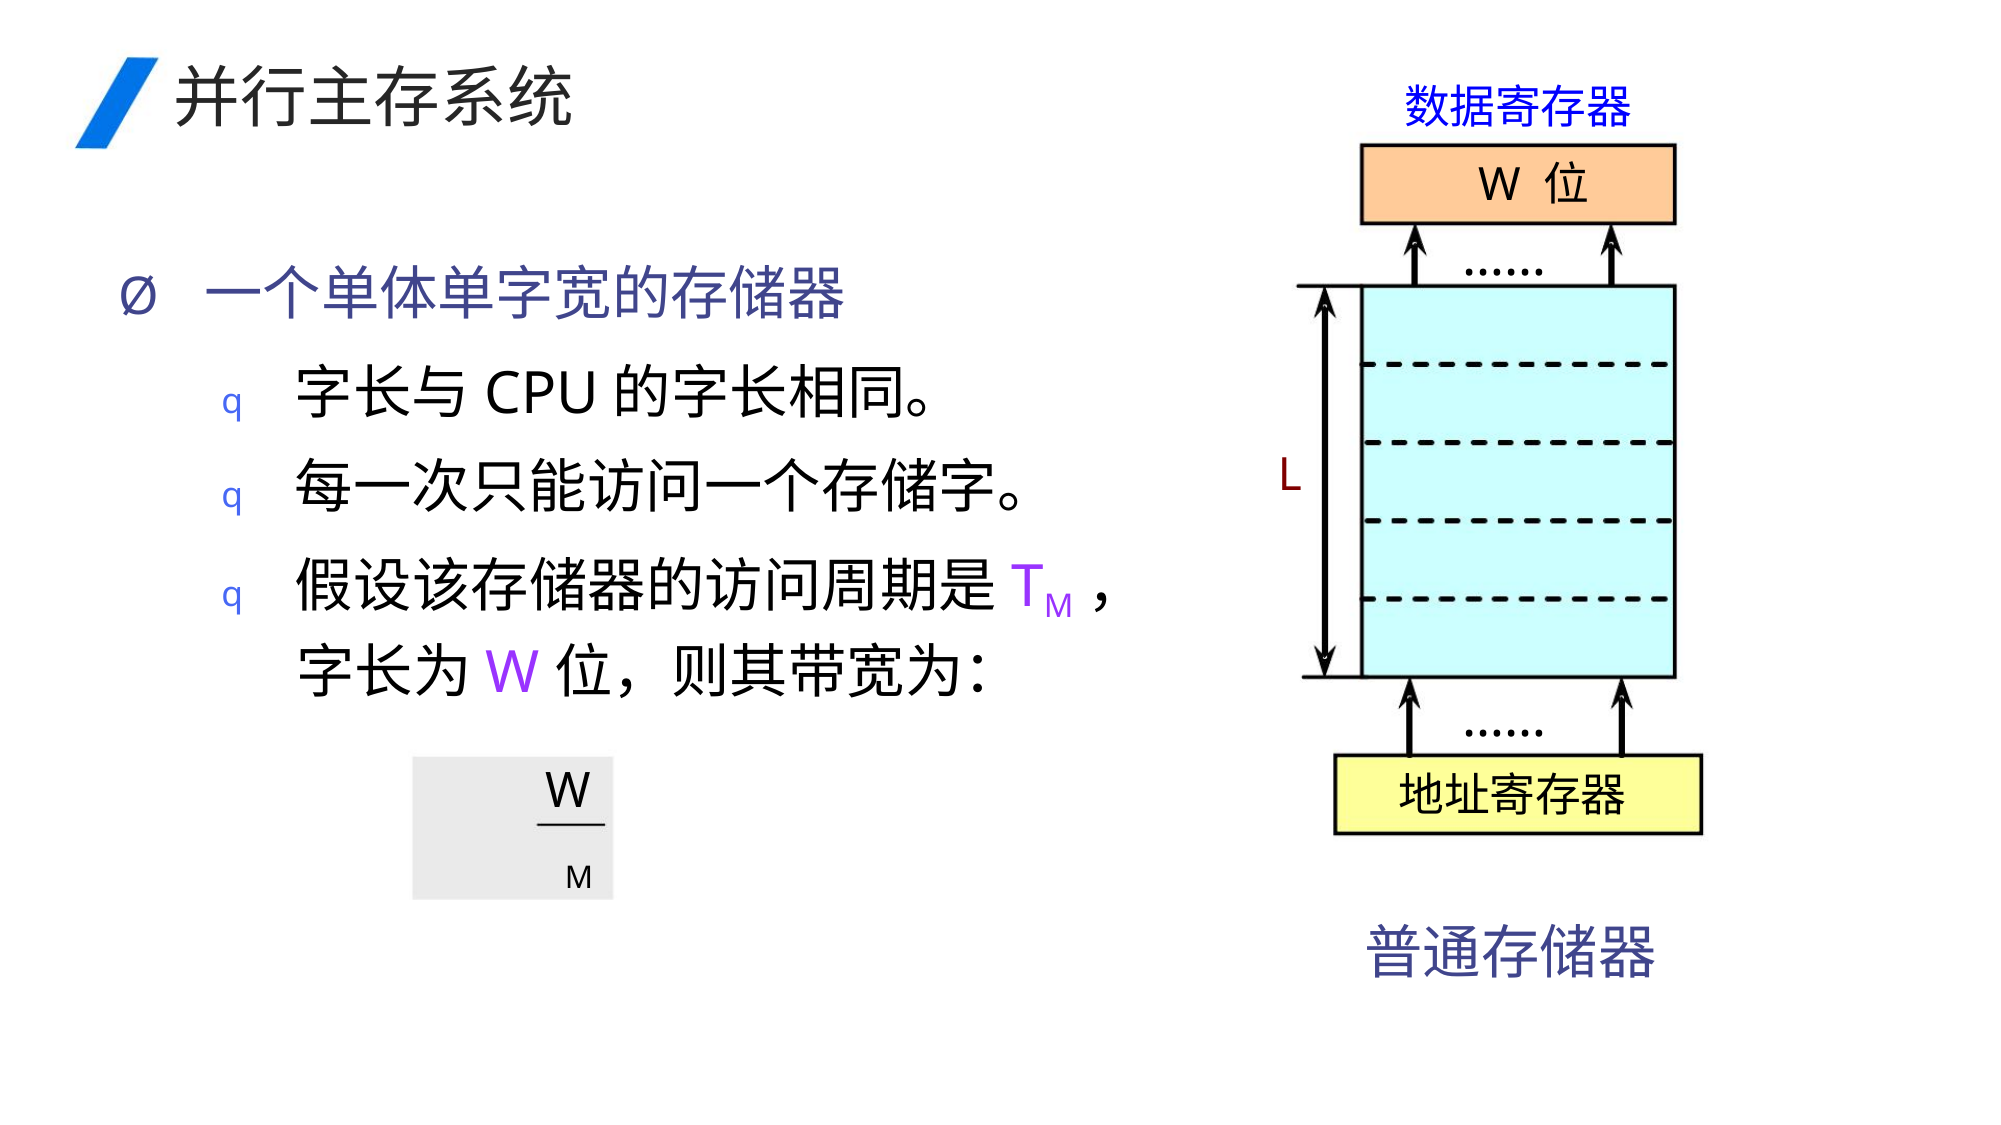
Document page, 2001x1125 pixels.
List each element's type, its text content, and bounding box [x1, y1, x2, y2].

text_box 数据寄存器 W位 [1404, 87, 1658, 210]
text_box L [1278, 454, 1326, 500]
text_box q 假设该存储器的访问周期是TM， 字长为W位，则其带宽为： [221, 559, 1159, 704]
text_box 并行主存系统 [173, 46, 600, 136]
text_box [0, 0, 2000, 1125]
text_box 普通存储器 [1364, 927, 1683, 986]
text_box M [564, 860, 616, 895]
text_box BM  T [422, 788, 592, 849]
text_box W [545, 762, 612, 818]
text_box Ø 一个单体单字宽的存储器 q 字长与CPU的字长相同。 q 每一次只能访问一个存储字。 [118, 267, 1084, 519]
text_box …… [1462, 232, 1594, 287]
text_box …… [1462, 693, 1594, 748]
text_box 地址寄存器 [1398, 775, 1652, 821]
